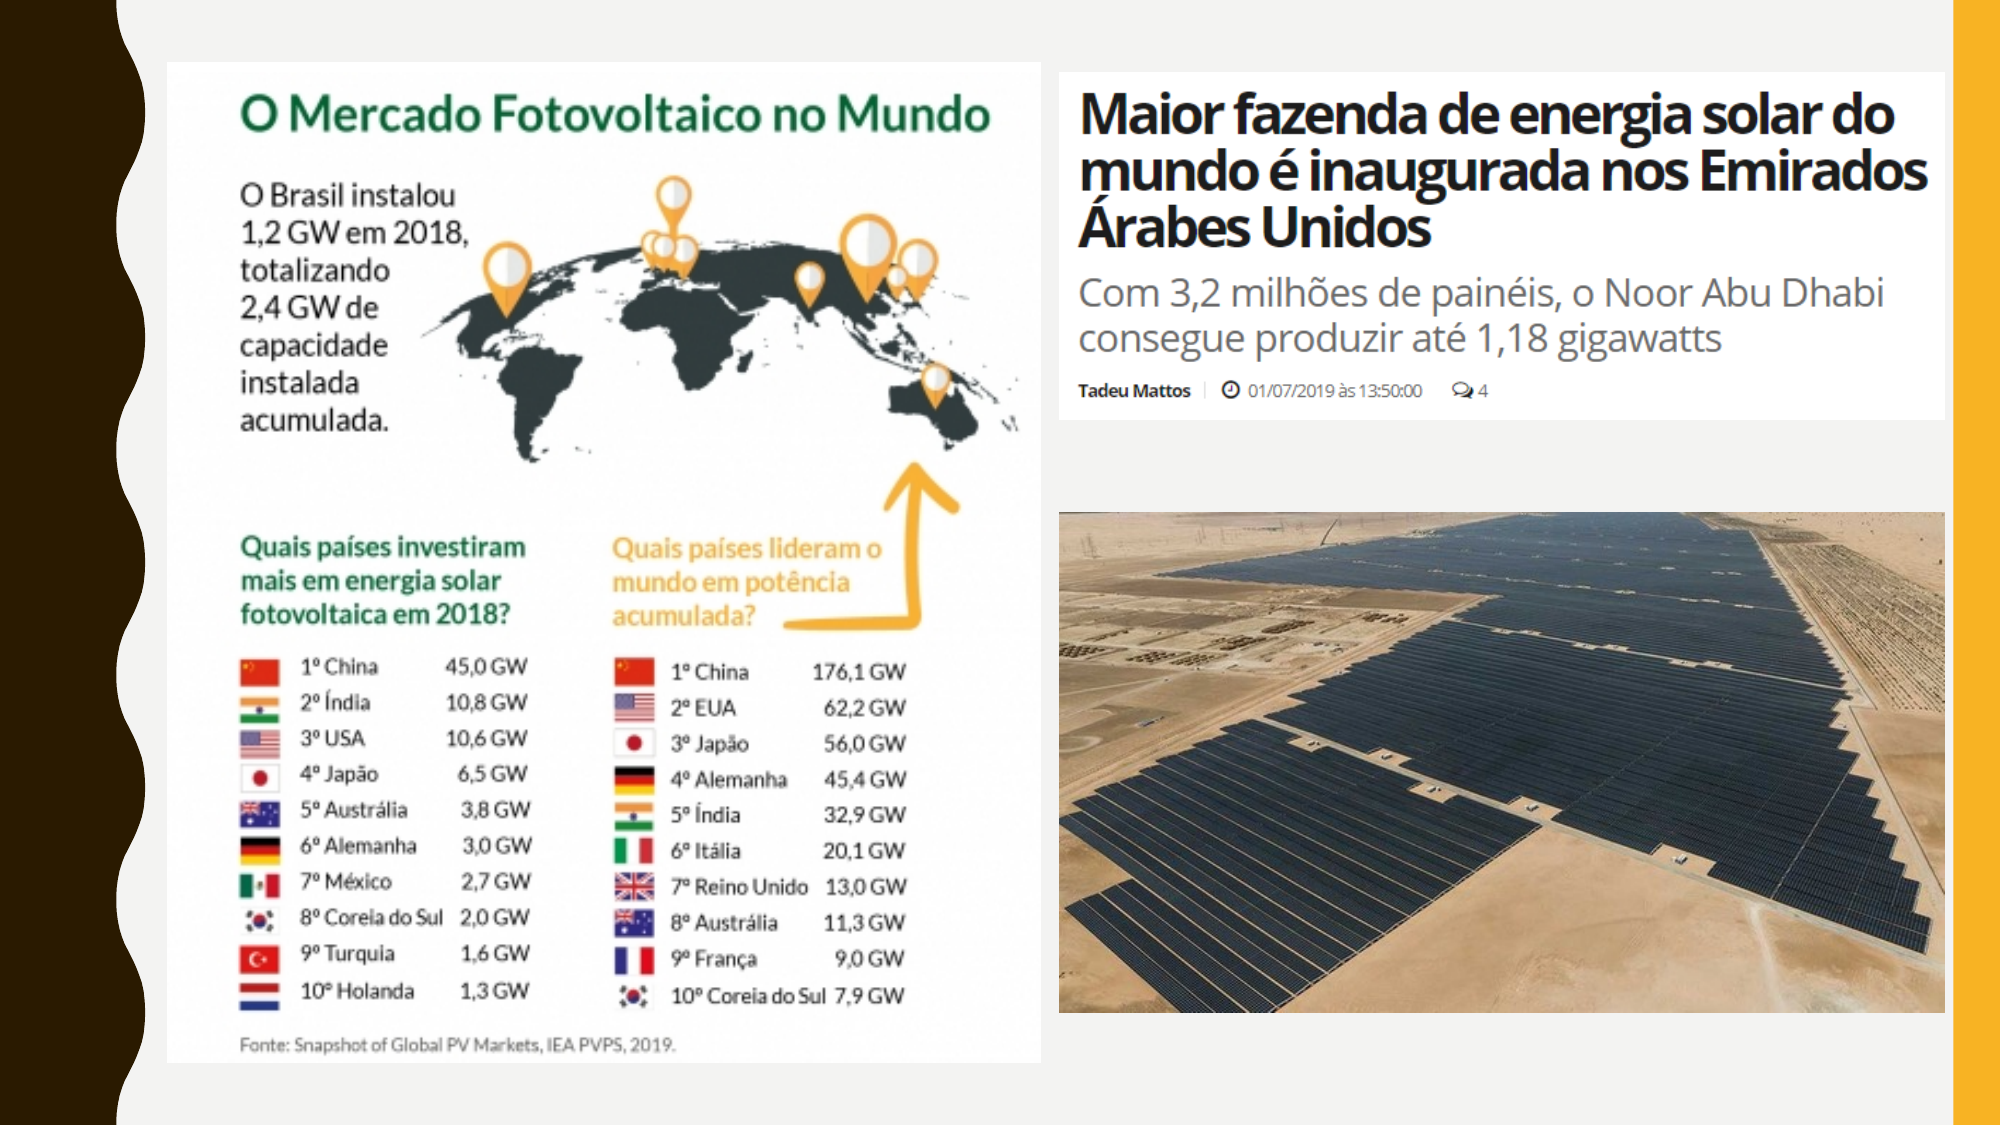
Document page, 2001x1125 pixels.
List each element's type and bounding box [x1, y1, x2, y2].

picture [1059, 72, 1946, 421]
picture [167, 62, 1041, 1063]
picture [1059, 512, 1946, 1013]
